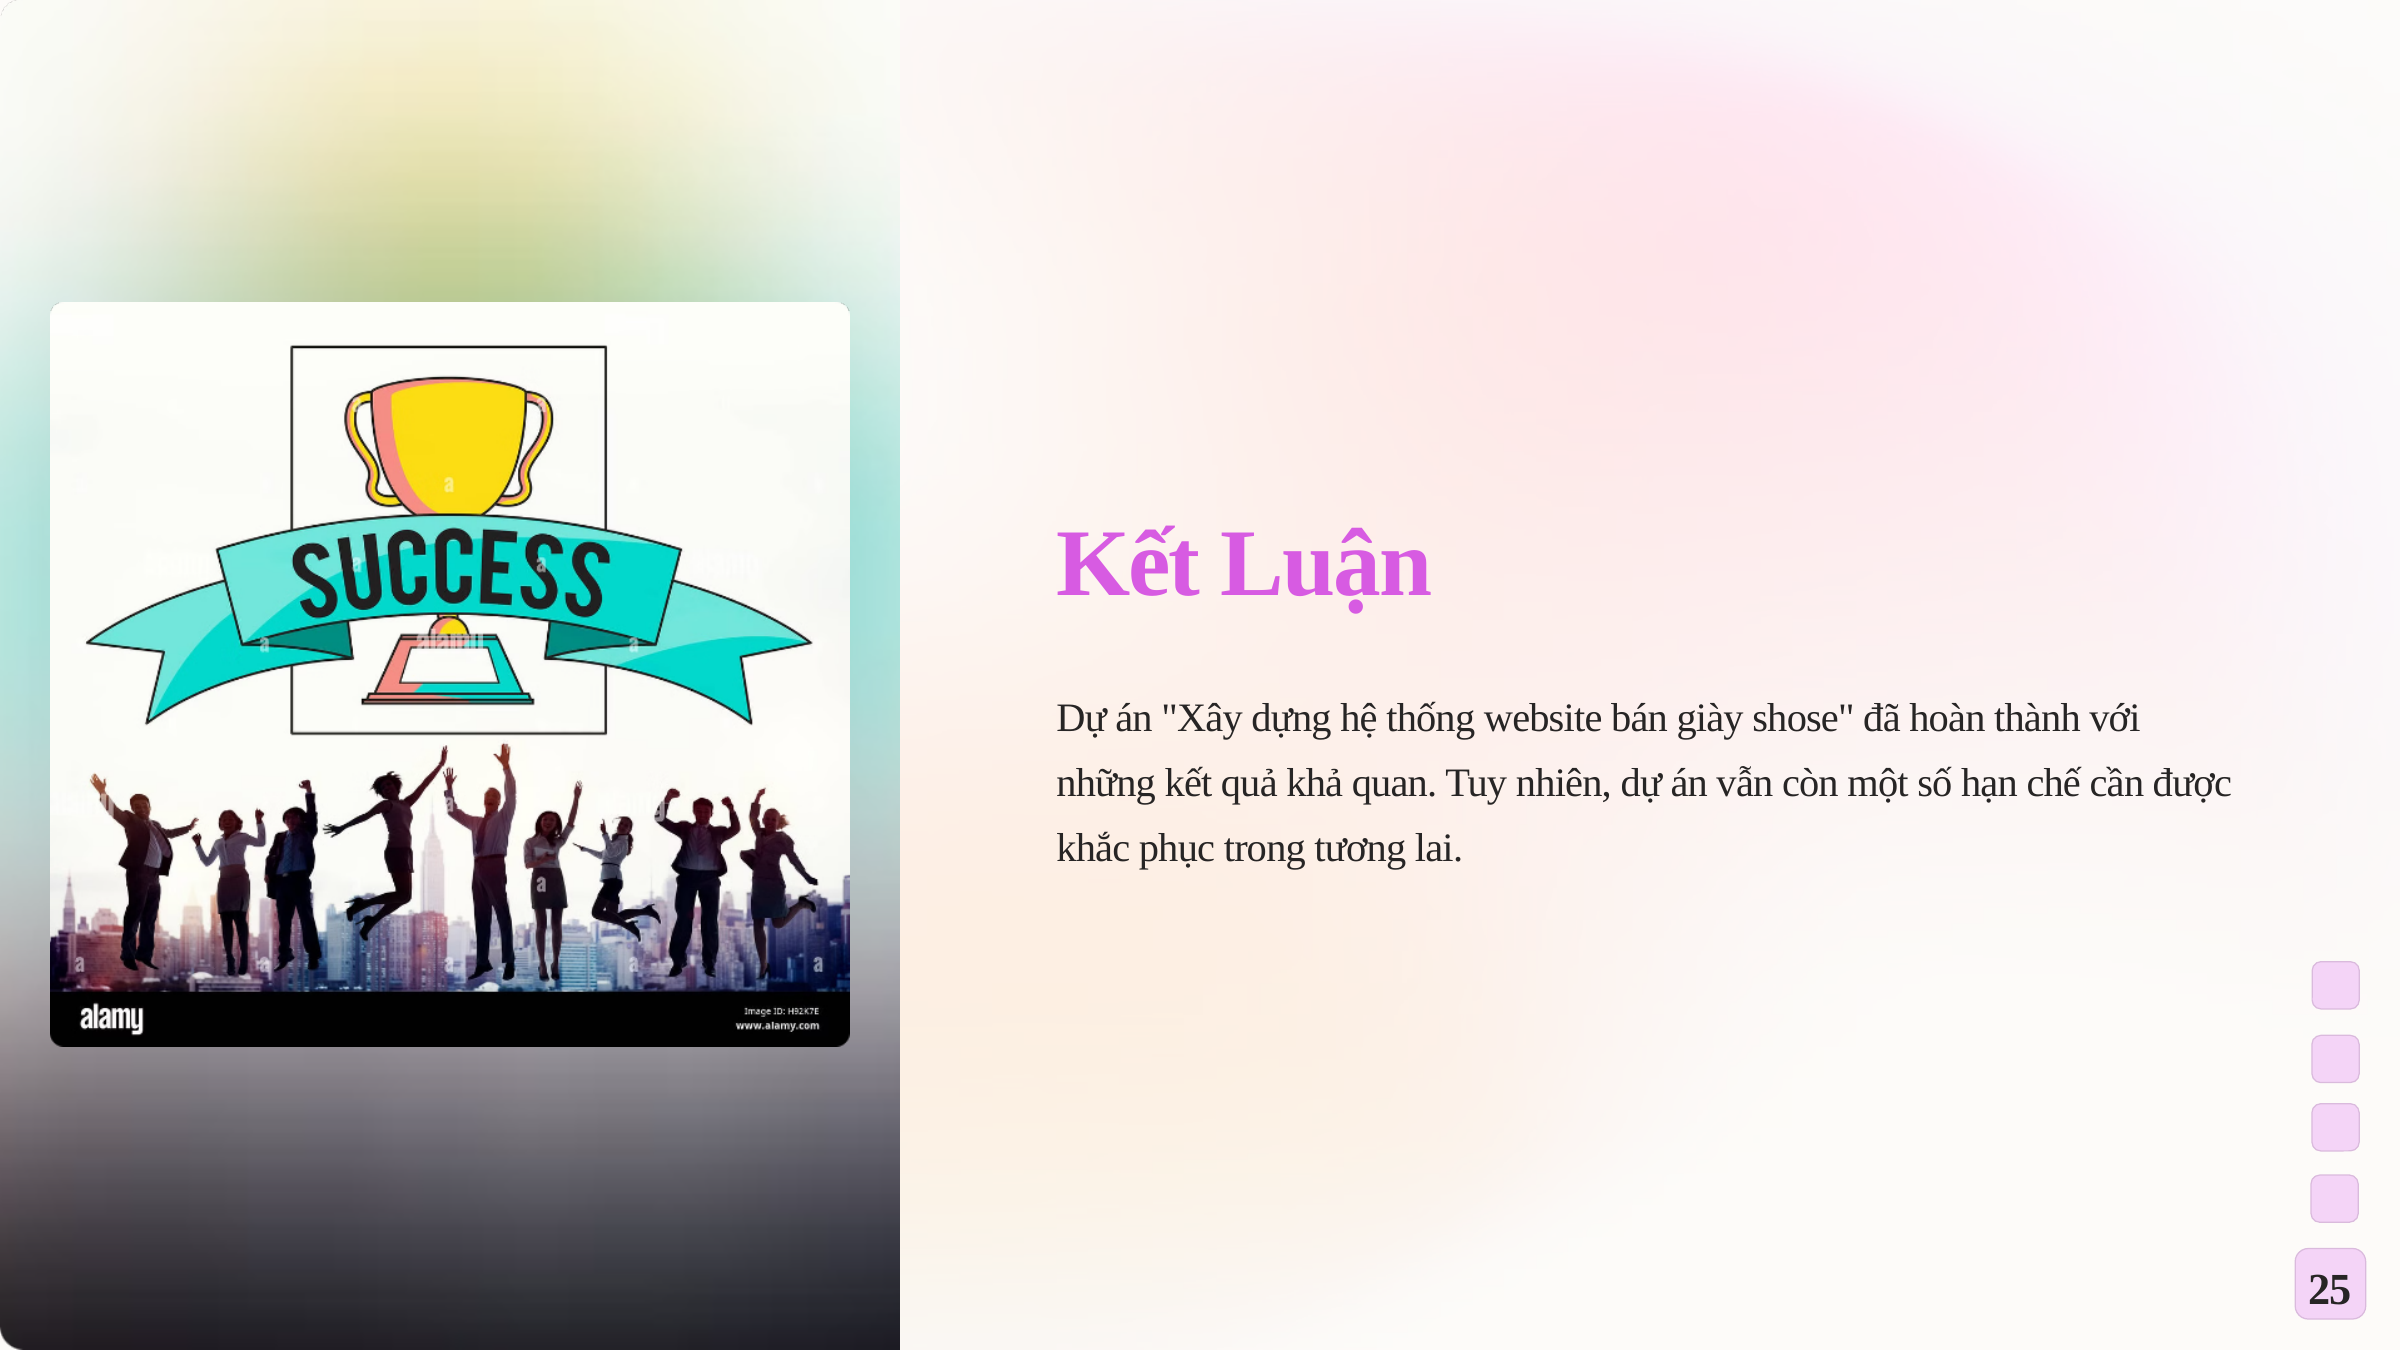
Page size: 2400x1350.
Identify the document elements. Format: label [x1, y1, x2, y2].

picture [0, 0, 2400, 1350]
text_box [2295, 1248, 2366, 1320]
text_box [2311, 1035, 2360, 1083]
text_box [2312, 961, 2360, 1009]
text_box [2310, 1174, 2359, 1223]
text_box [2311, 1103, 2360, 1151]
